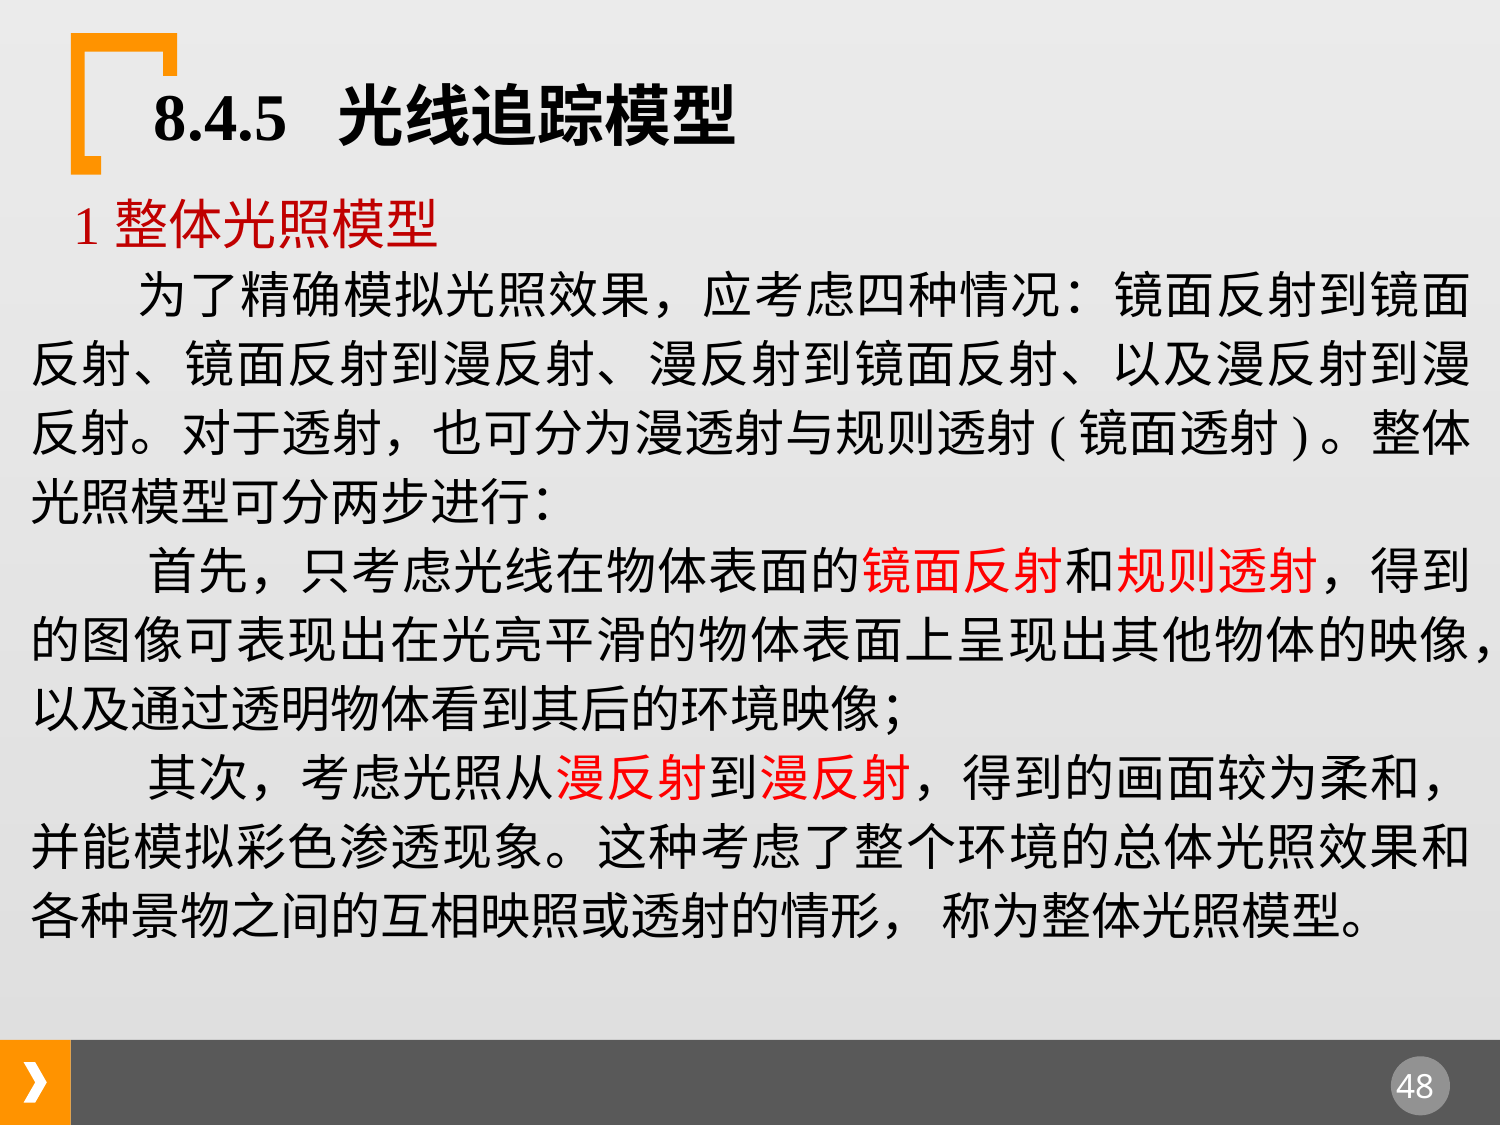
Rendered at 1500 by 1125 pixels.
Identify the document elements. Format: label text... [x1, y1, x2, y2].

text_box 1整体光照模型 为了精确模拟光照效果，应考虑四种情况：镜面反射到镜面反射、镜面反射到漫反射、漫反射到镜面反射、以及漫反射到漫反射。对于透射，也可分为漫透射与规则透射(镜面透射)。整体光照模型可分两步进行： 首先，只考虑光线在物体表面的镜面反射和规则透射，得到的图像可表现出在光亮平滑的物体表面上呈现出其他物体的映像，以及通过透明物体看到其后的环境映像； 其次，考虑光照从漫反射到漫反射，得到的画面较为柔和，并能模拟彩色渗透现象。这种考虑了整个环境的总体光照效果和各种景物之间的互相映照或透射的情形， 称为整体光照模型。 [30, 172, 1472, 952]
text_box 8.4.5 光线追踪模型 [139, 66, 1400, 149]
